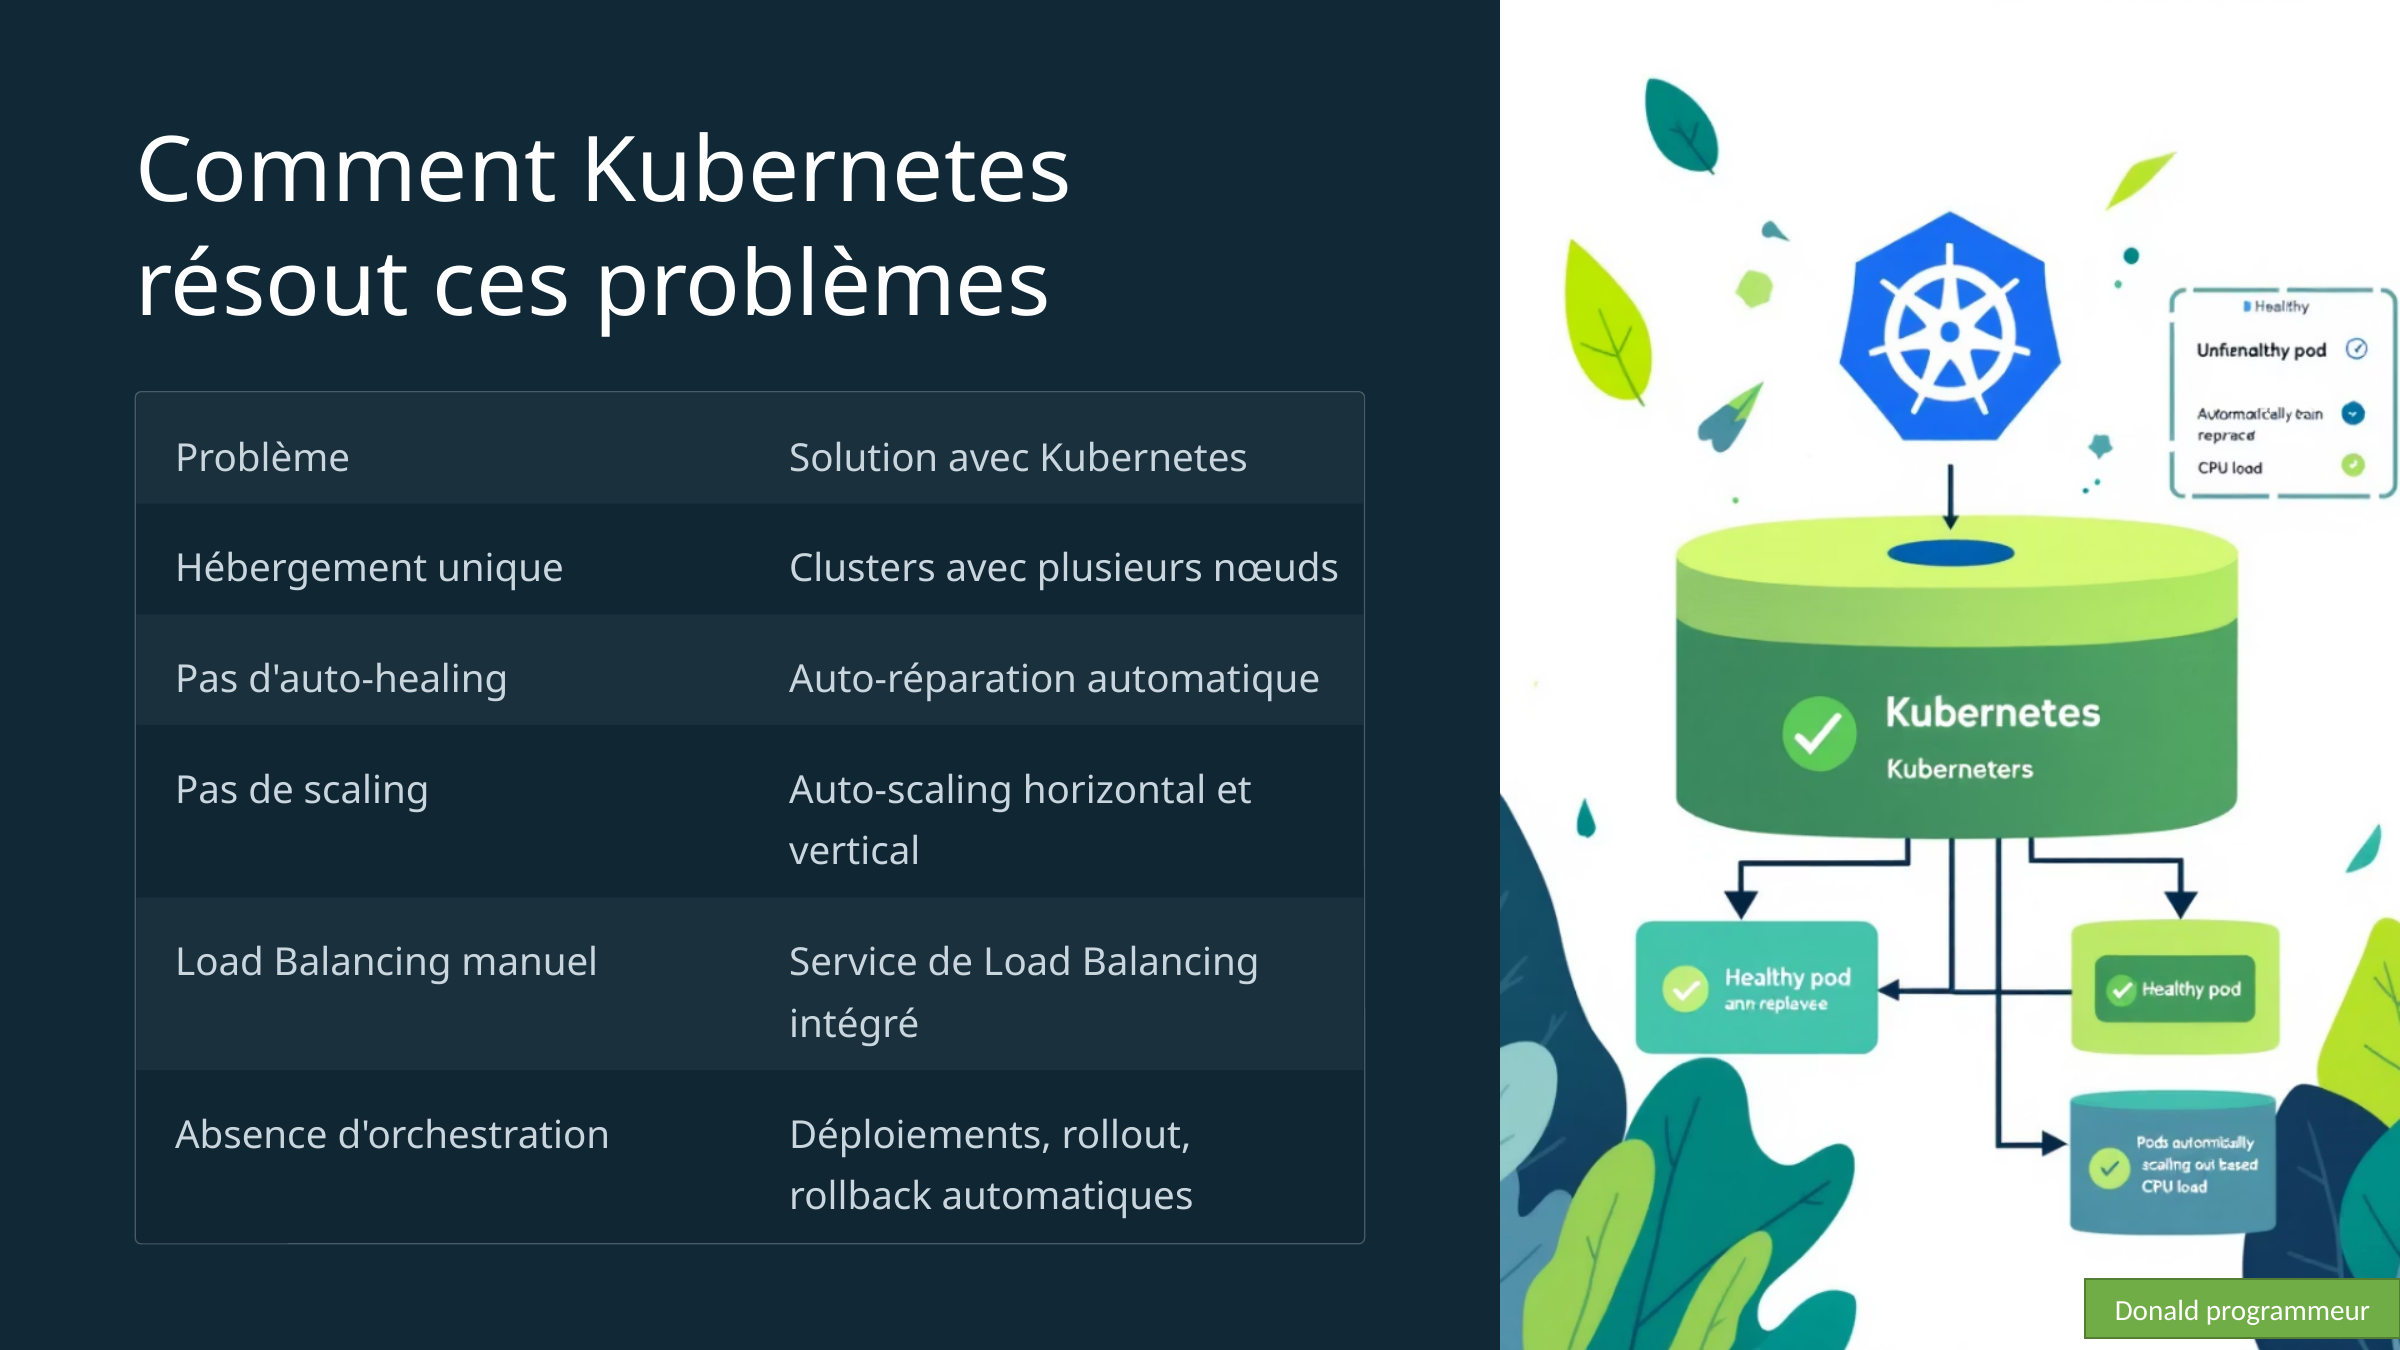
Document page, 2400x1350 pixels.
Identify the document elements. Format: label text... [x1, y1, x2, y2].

text_box Déploiements, rollout, rollback automatiques [789, 1094, 1325, 1219]
text_box Hébergement unique [175, 528, 711, 590]
text_box Auto-réparation automatique [789, 638, 1325, 701]
text_box [136, 724, 1364, 897]
text_box [136, 392, 1364, 503]
text_box Pas de scaling [175, 749, 711, 812]
text_box Service de Load Balancing intégré [789, 921, 1325, 1046]
text_box Problème [175, 417, 711, 480]
text_box Load Balancing manuel [175, 922, 711, 984]
text_box Auto-scaling horizontal et vertical [789, 749, 1325, 874]
text_box [136, 503, 1364, 614]
text_box Pas d'auto-healing [175, 638, 711, 701]
text_box Solution avec Kubernetes [789, 417, 1325, 480]
text_box [136, 1070, 1364, 1243]
text_box [136, 897, 1364, 1070]
picture [1499, 0, 2400, 1350]
text_box Absence d'orchestration [175, 1094, 711, 1157]
text_box Clusters avec plusieurs nœuds [789, 528, 1325, 590]
text_box [136, 614, 1364, 724]
text_box Comment Kubernetes résout ces problèmes [135, 106, 1365, 334]
